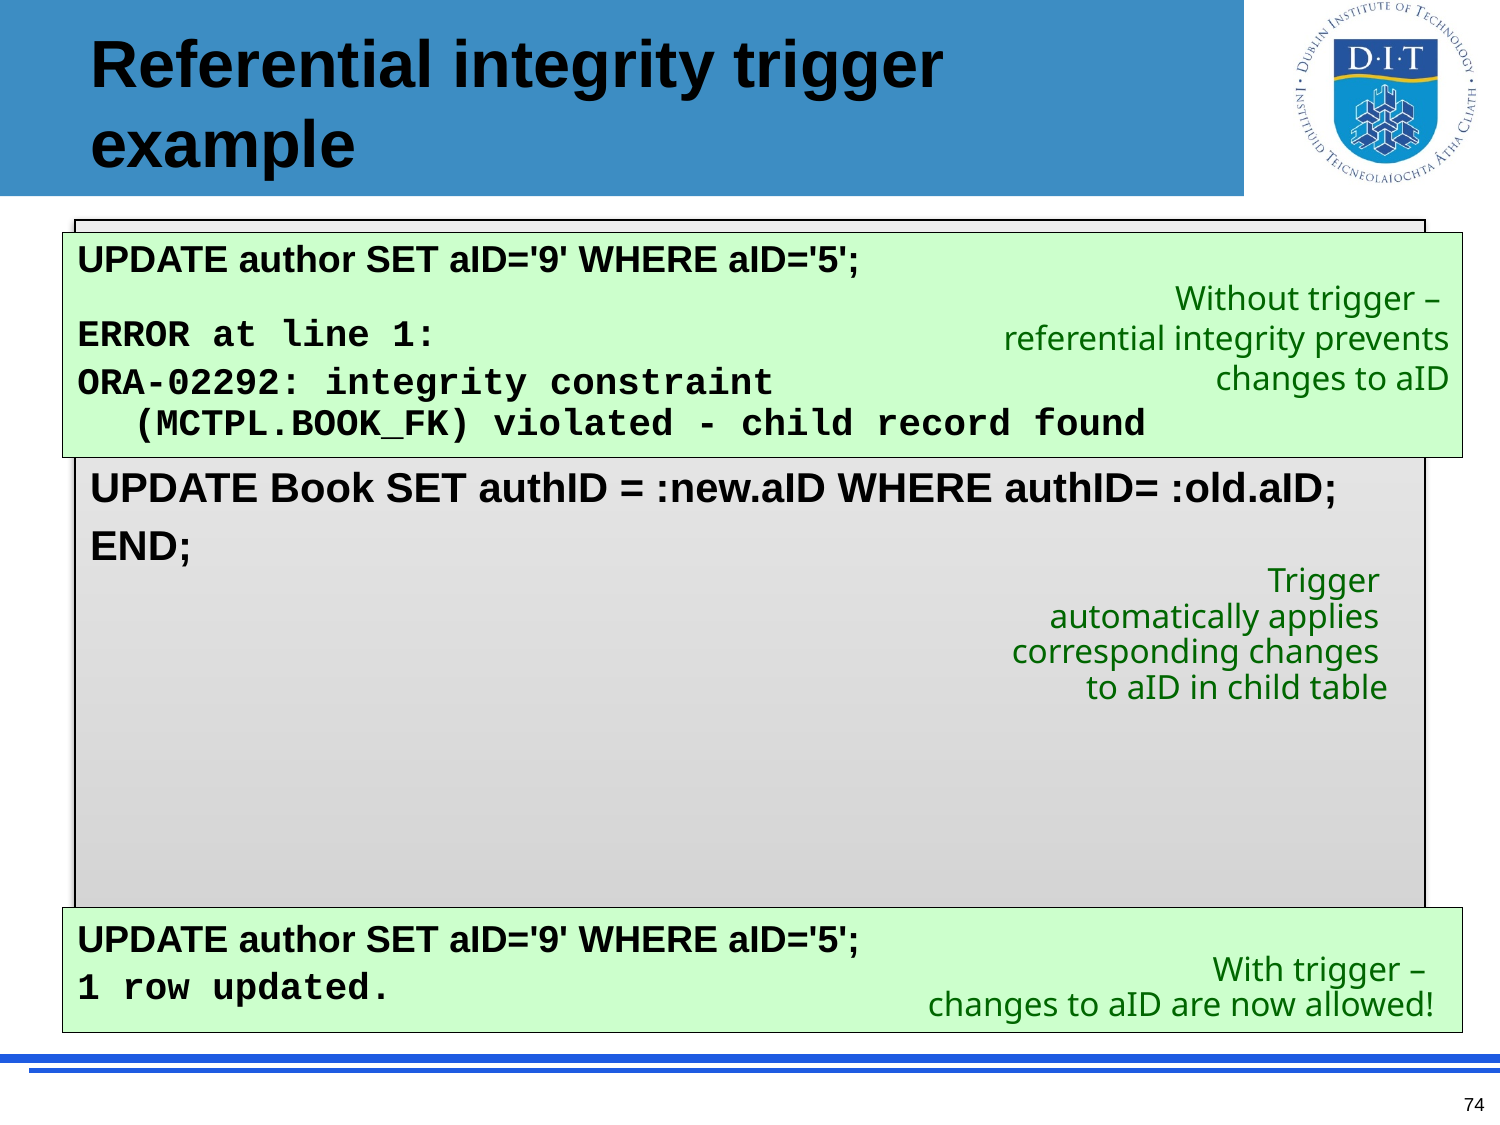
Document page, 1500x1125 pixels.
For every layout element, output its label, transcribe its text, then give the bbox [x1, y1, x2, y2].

text_box Without trigger – referential integrity prevents changes to aID [924, 269, 1465, 405]
list CREATE OR REPLACE TRIGGER author_trg AFTER UPDATE OF aID ON author FOR EACH ROW BEGIN UPDATE Book SET authID = :new.aID WHERE authID= :old.aID; END; [74, 219, 1426, 232]
text_box UPDATE author SET aID='9' WHERE aID='5'; ERROR at line 1: ORA-02292: integrity constraint (MCTPL.BOOK_FK) violated - child record found [62, 232, 1463, 458]
text_box With trigger – changes to aID are now allowed! [575, 944, 1450, 1032]
picture [1293, 0, 1478, 185]
text_box Trigger automatically applies corresponding changes to aID in child table [903, 556, 1404, 715]
list CREATE OR REPLACE TRIGGER author_trg AFTER UPDATE OF aID ON author FOR EACH ROW BEGIN UPDATE Book SET authID = :new.aID WHERE authID= :old.aID; END; [74, 458, 1426, 907]
slide_number 74 [1149, 1084, 1500, 1125]
text_box UPDATE author SET aID='9' WHERE aID='5'; 1 row updated. [62, 907, 1463, 1033]
title Referential integrity trigger example [74, 18, 1105, 182]
